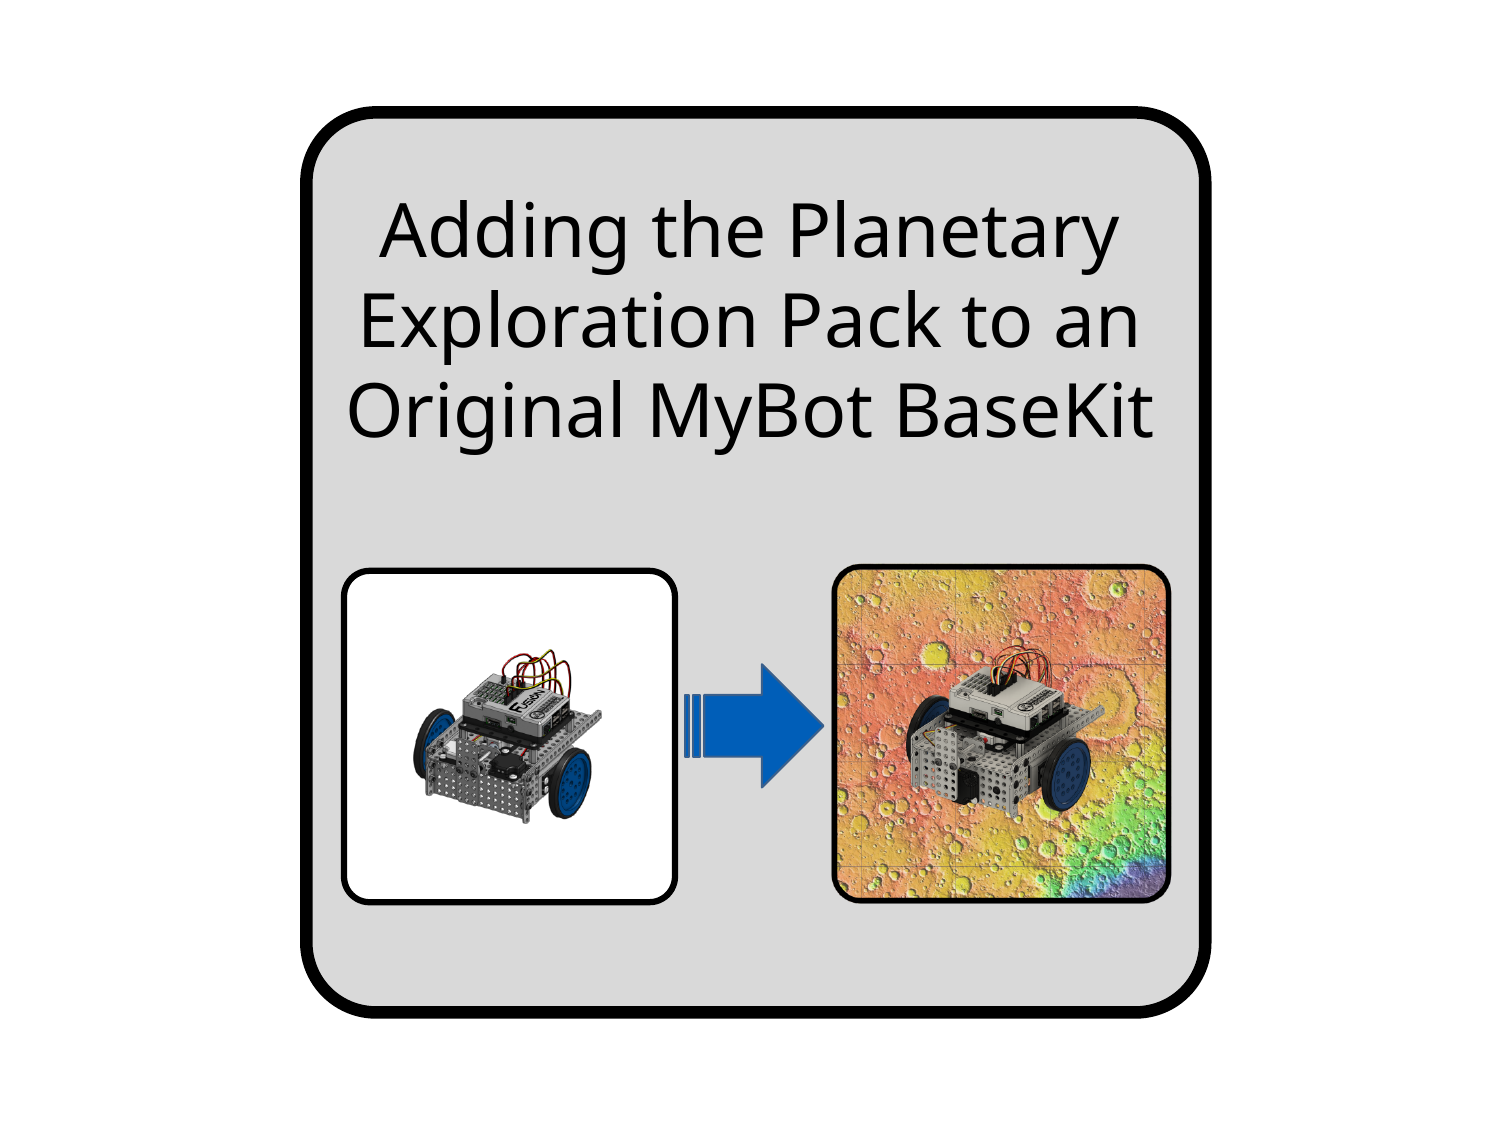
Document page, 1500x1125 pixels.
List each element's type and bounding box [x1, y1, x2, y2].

text_box [299, 112, 1206, 1013]
